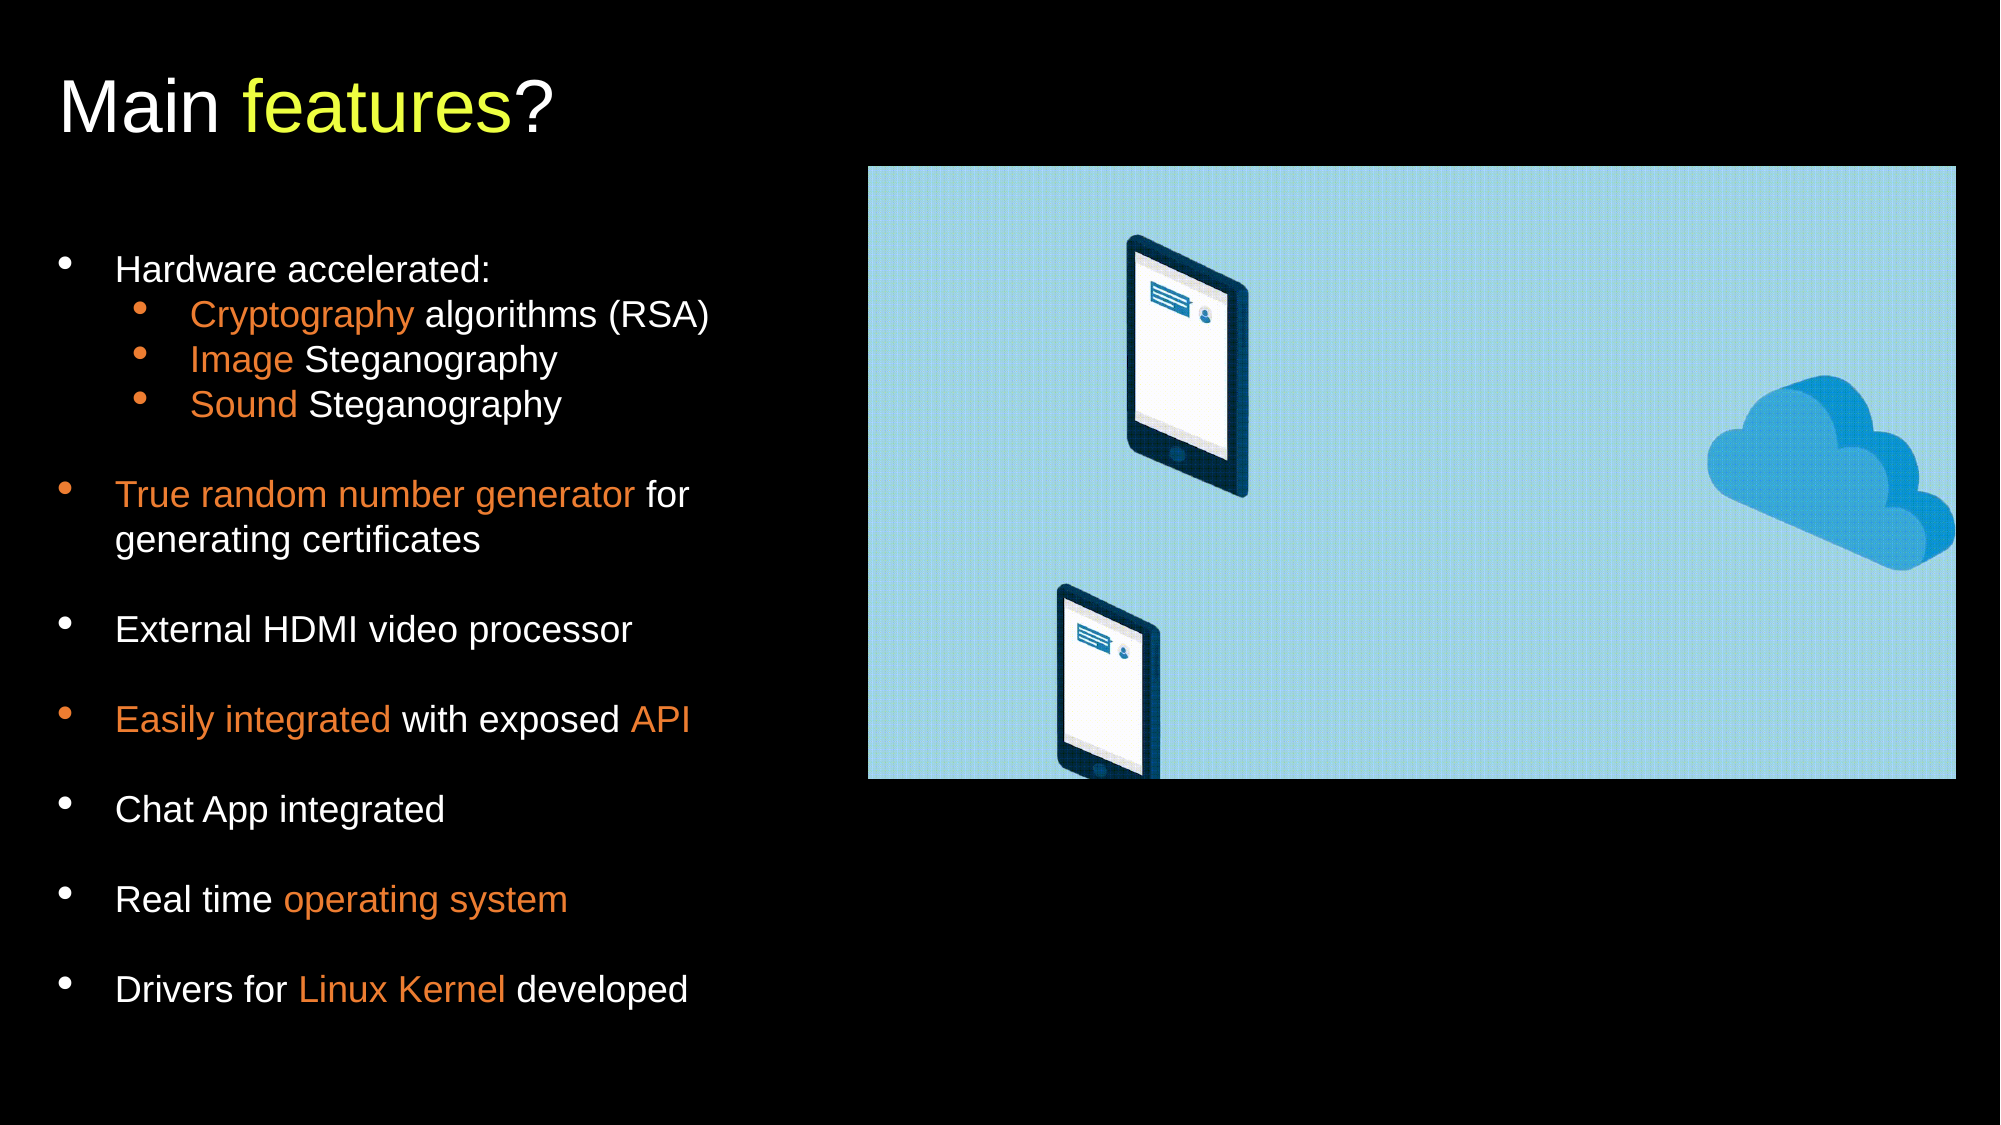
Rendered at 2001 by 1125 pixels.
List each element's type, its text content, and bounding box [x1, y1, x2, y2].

text_box Hardware accelerated: Cryptography algorithms (RSA) Image Steganography Sound Steganography True random number generator for generating certificates External HDMI video processor Easily integrated with exposed API Chat App integrated Real time operating system Drivers for Linux Kernel developed [43, 237, 868, 1018]
picture [1101, 763, 1107, 770]
picture [868, 166, 1956, 779]
text_box Main features? [43, 42, 1442, 137]
picture [1151, 644, 1158, 658]
picture [1063, 598, 1145, 776]
